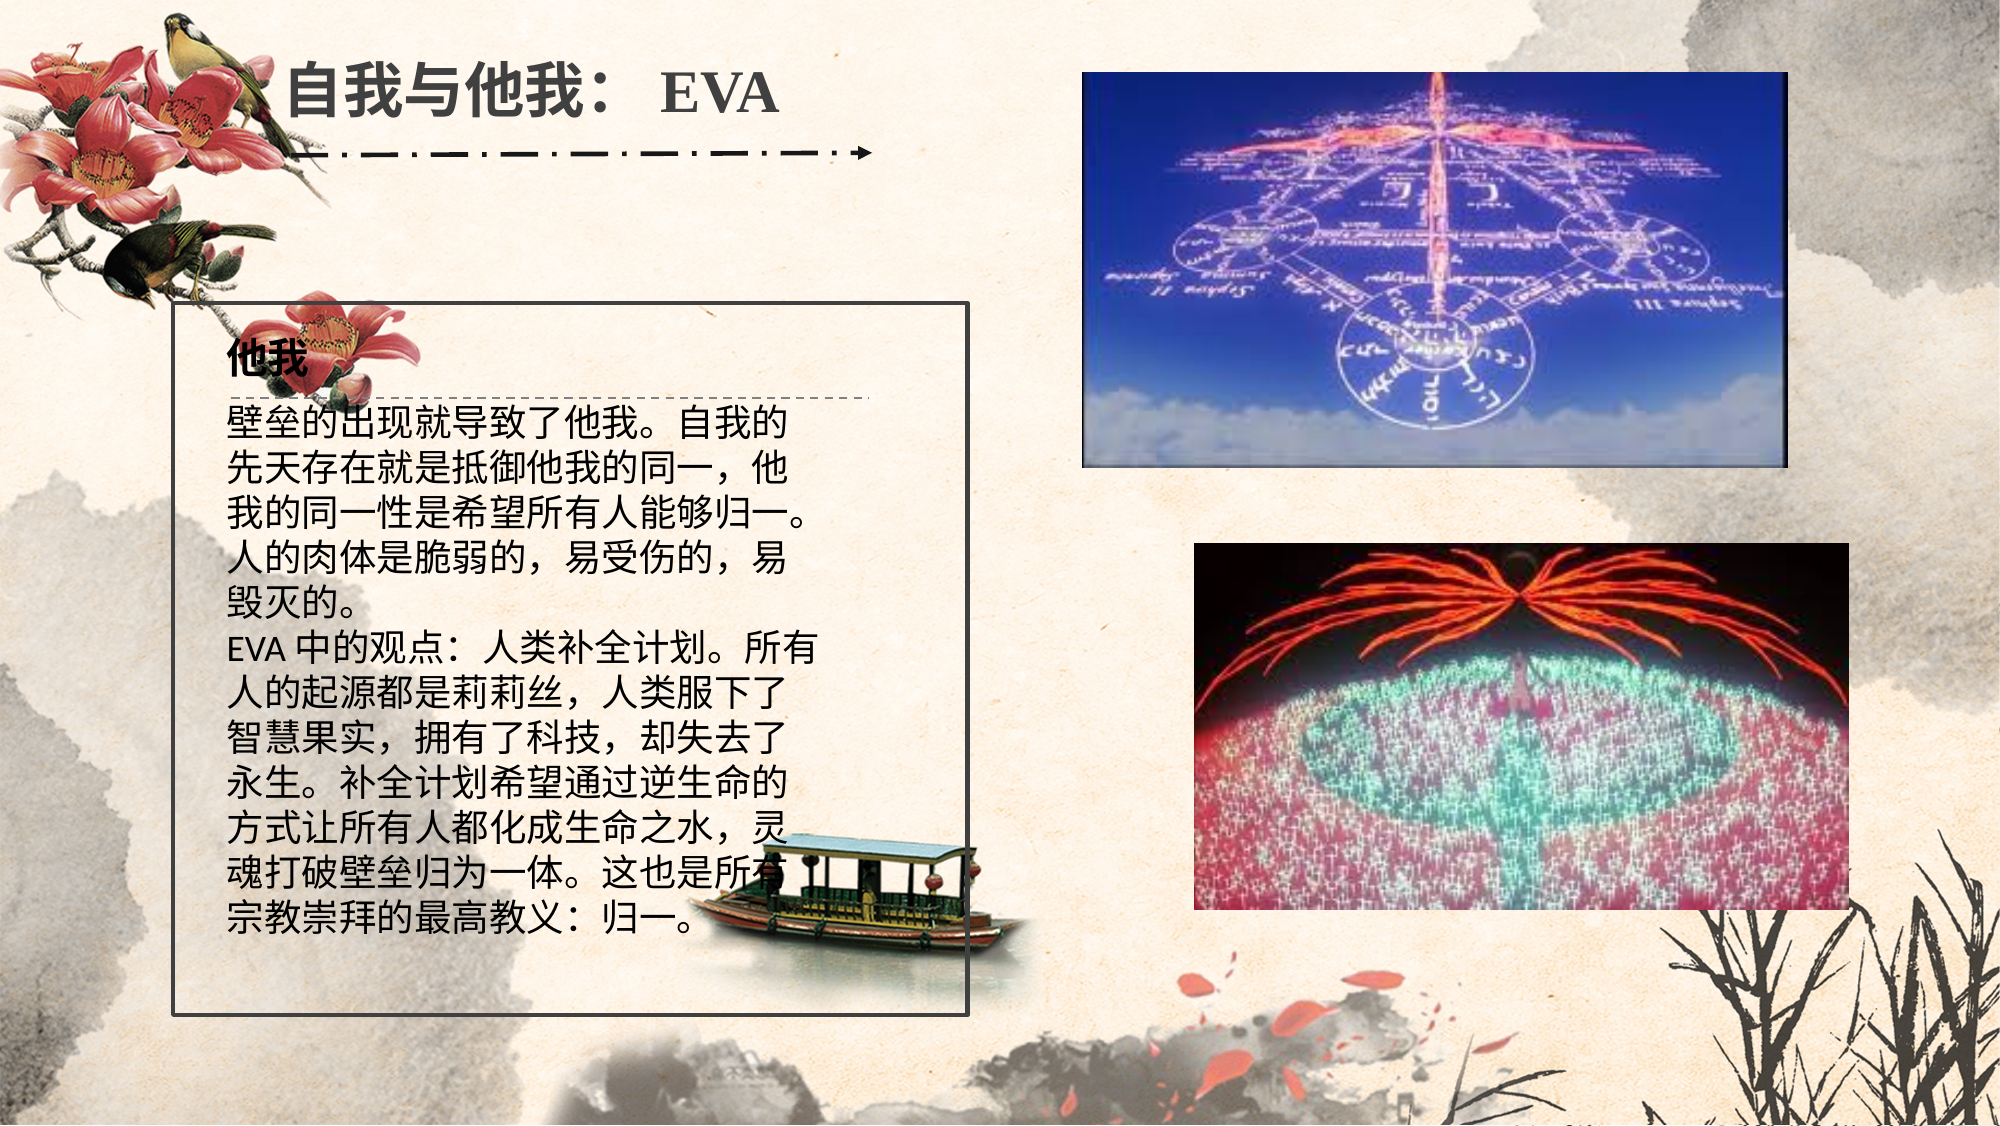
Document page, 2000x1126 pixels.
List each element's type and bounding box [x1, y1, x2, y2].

picture [0, 0, 2000, 1126]
text_box [271, 44, 873, 156]
